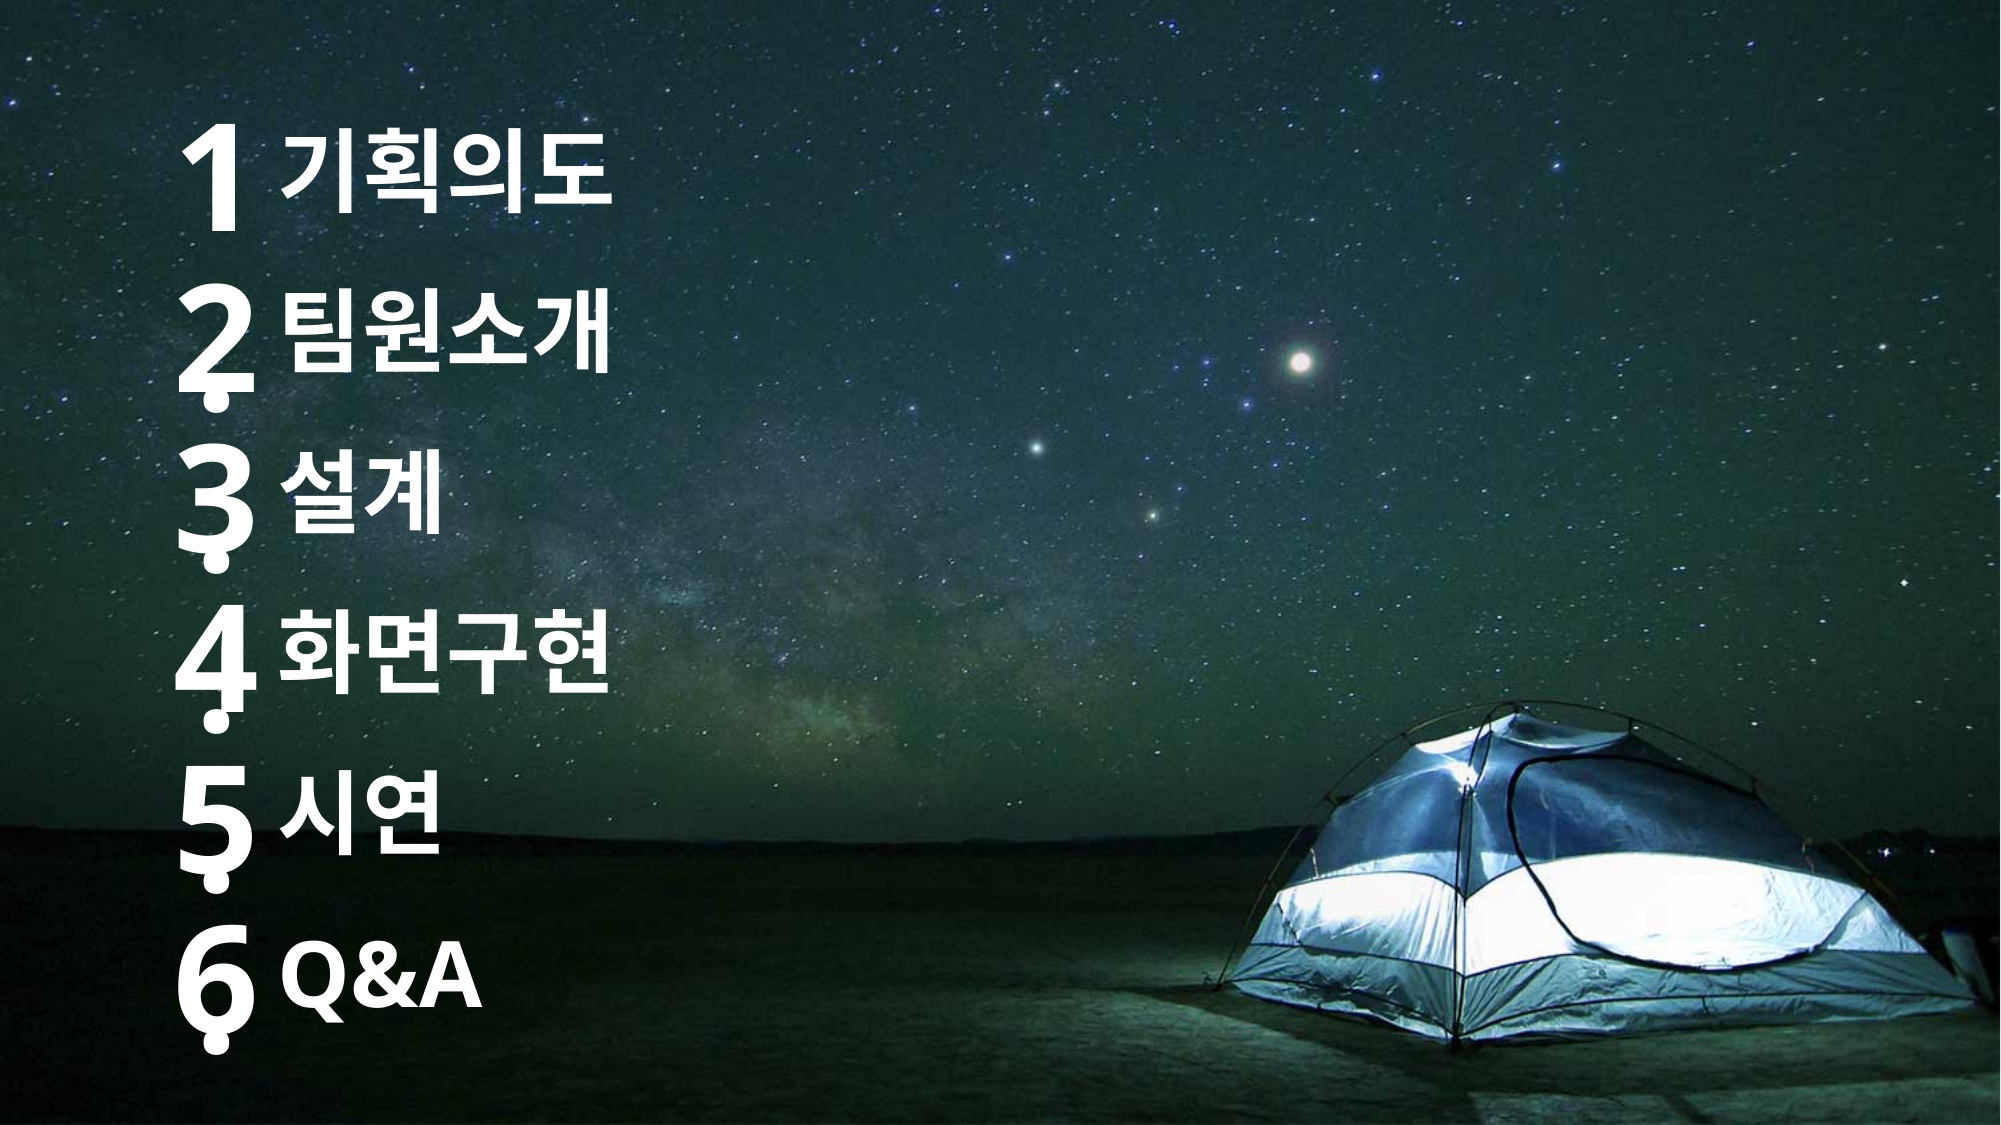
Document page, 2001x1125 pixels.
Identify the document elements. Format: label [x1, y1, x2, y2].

text_box [135, 876, 1026, 1074]
text_box [135, 234, 1026, 395]
picture [0, 0, 2001, 1125]
text_box [135, 74, 1026, 234]
text_box [135, 395, 1026, 555]
text_box [135, 716, 1026, 876]
text_box [135, 555, 1026, 716]
